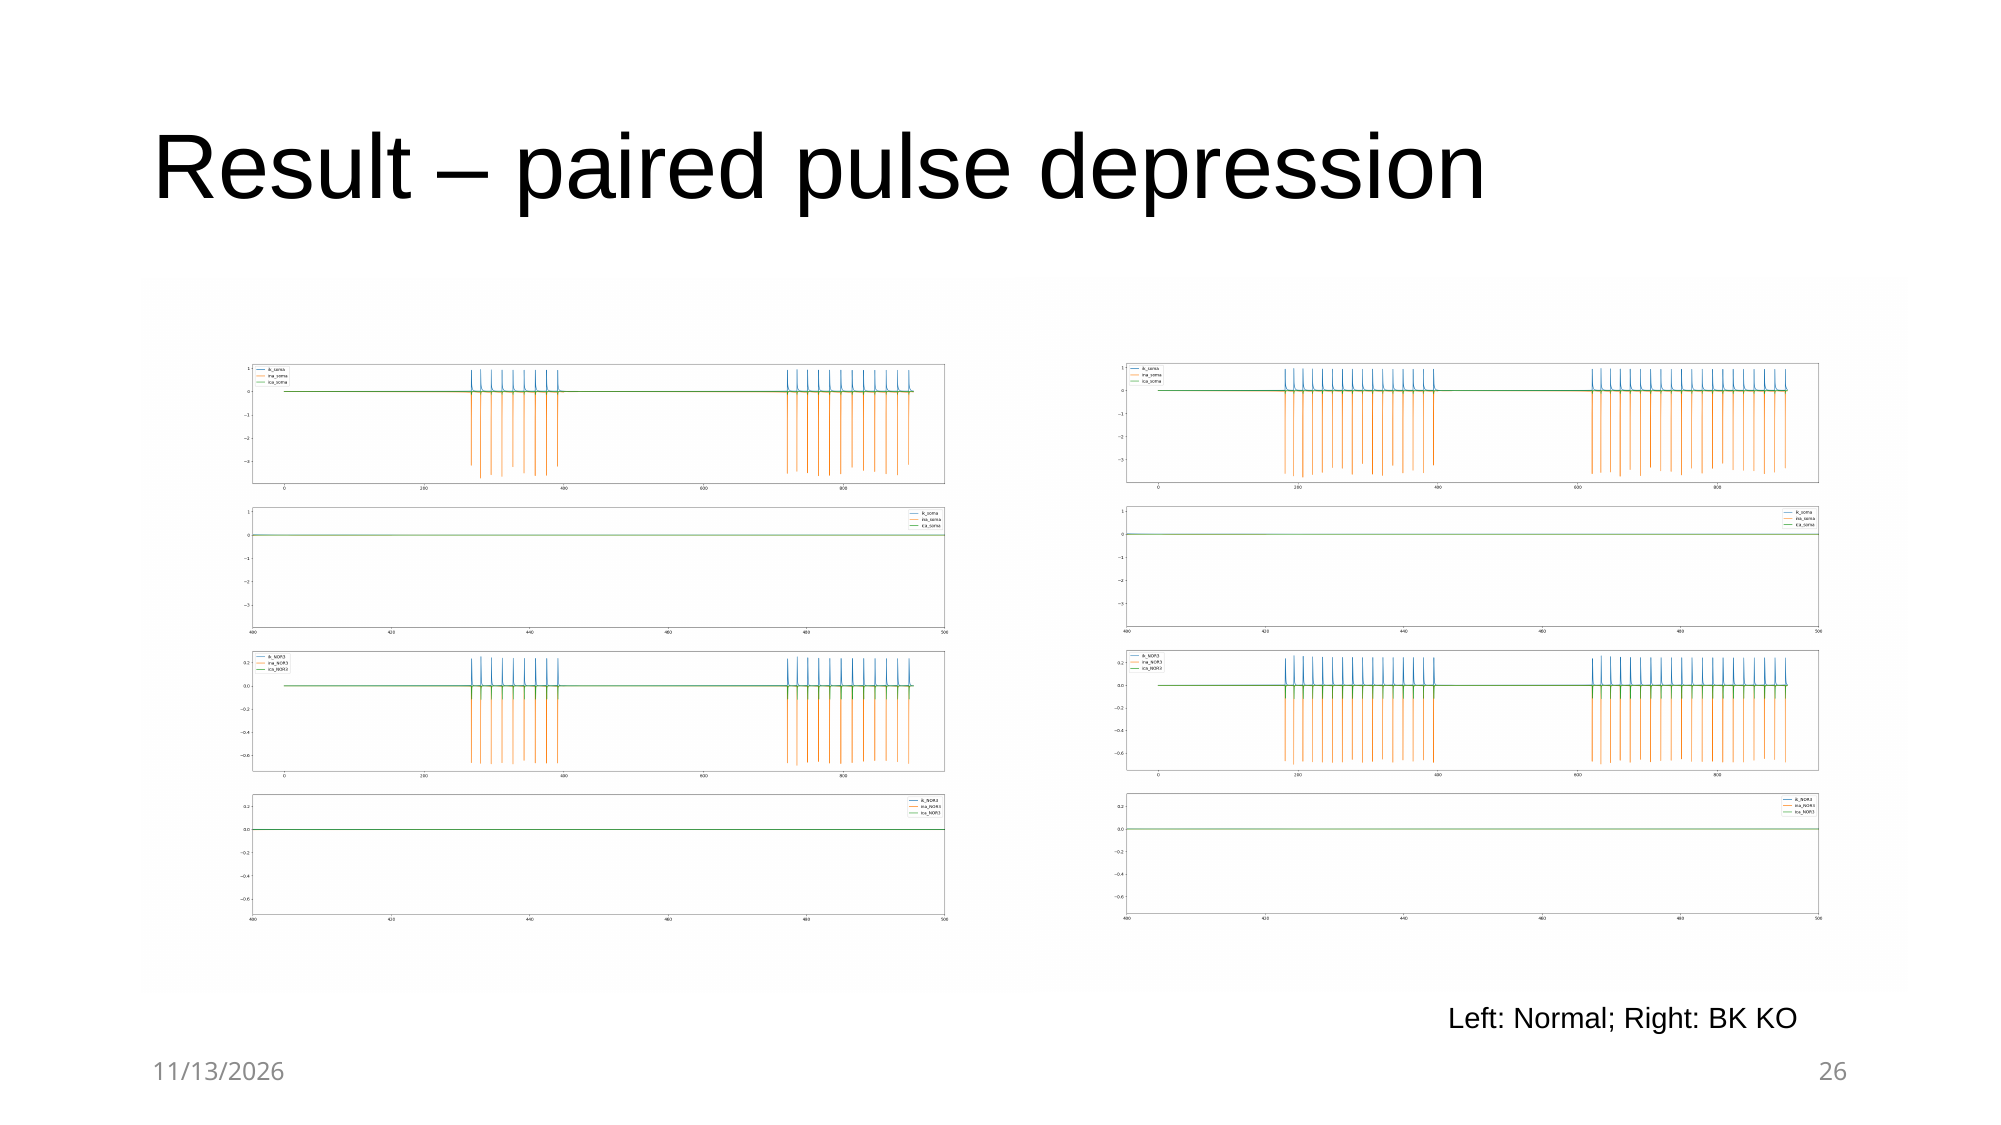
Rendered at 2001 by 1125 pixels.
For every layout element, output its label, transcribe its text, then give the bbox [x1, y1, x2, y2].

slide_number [137, 1042, 588, 1103]
title Result – paired pulse depression [137, 59, 1863, 278]
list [1015, 277, 1908, 992]
slide_number 26 [1412, 1042, 1863, 1103]
text_box Left: Normal; Right: BK KO [1433, 992, 1814, 1042]
picture [141, 278, 1034, 993]
